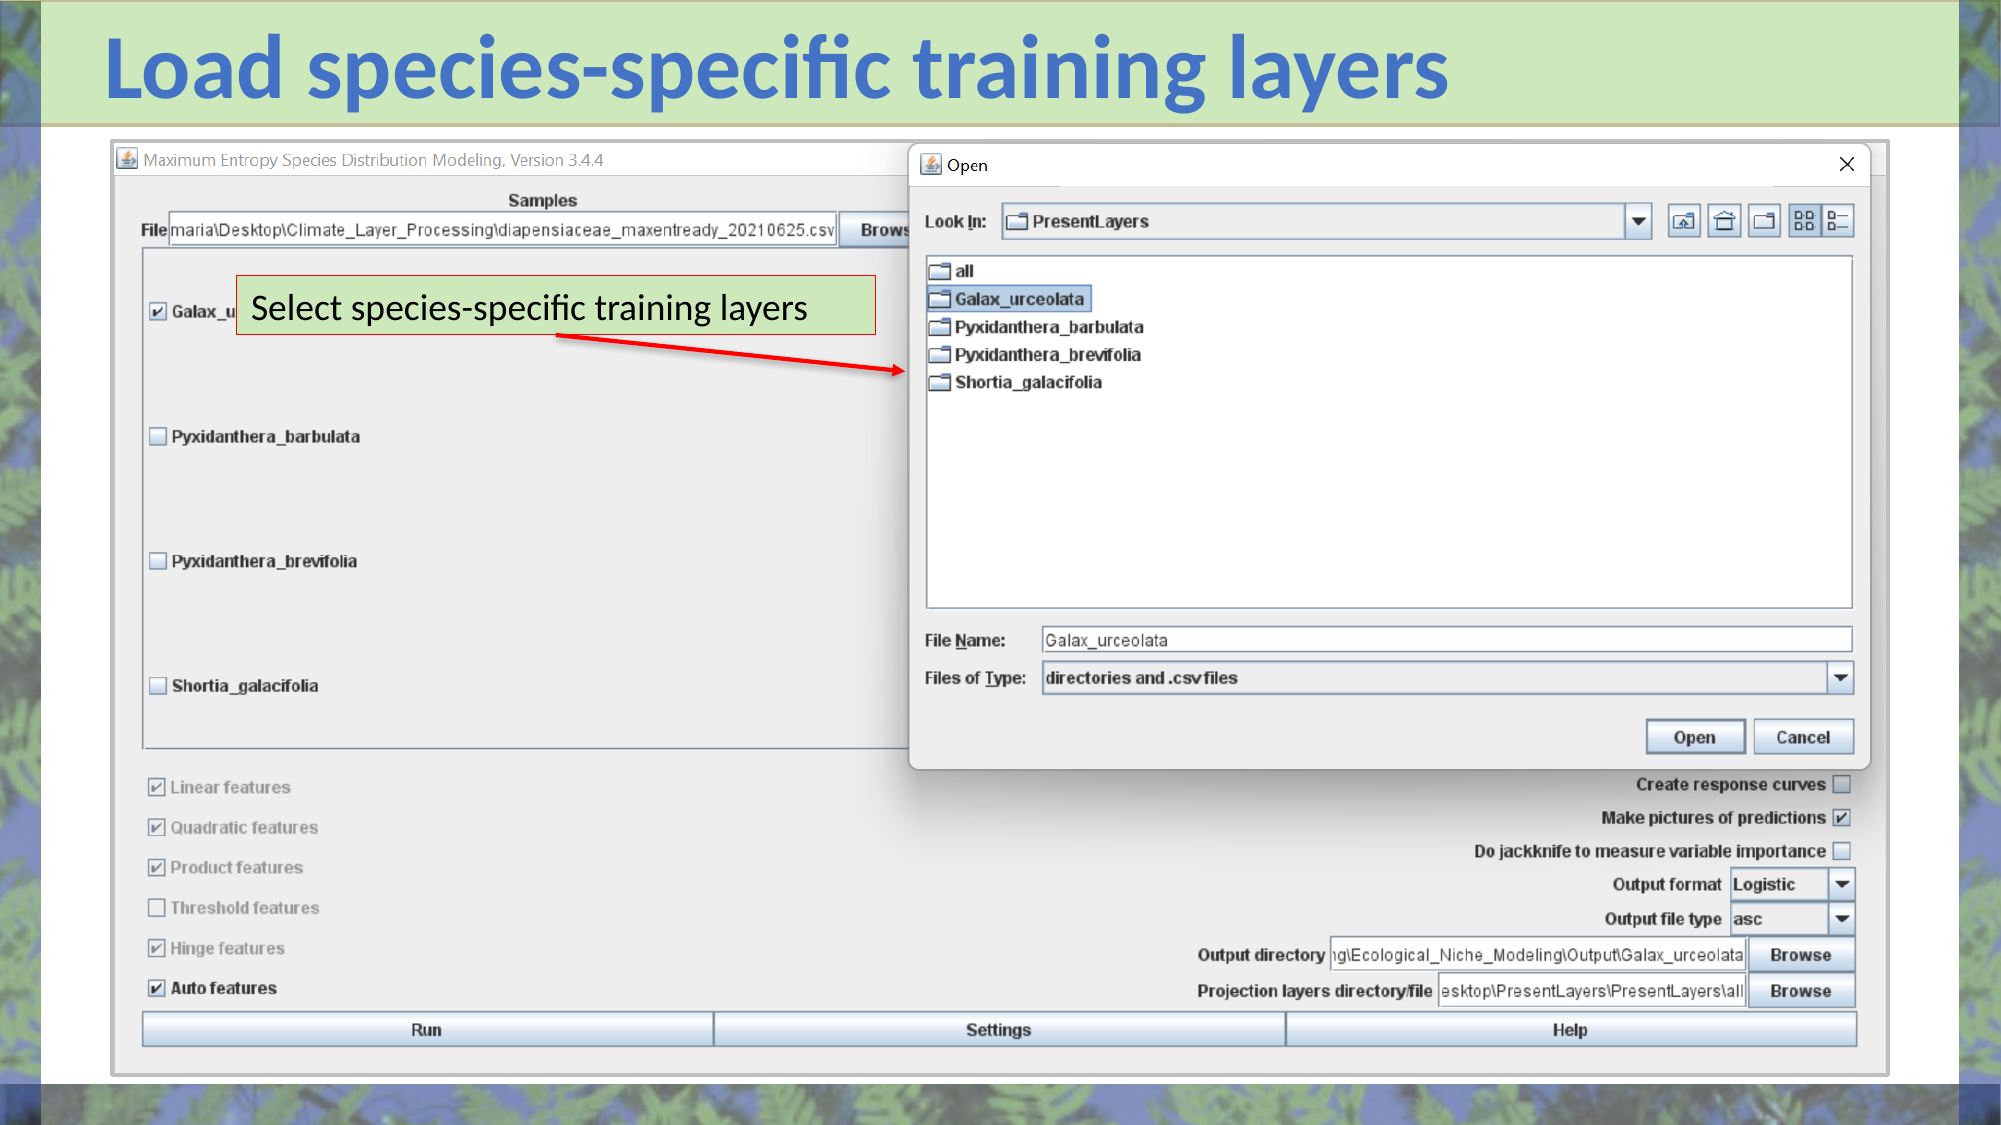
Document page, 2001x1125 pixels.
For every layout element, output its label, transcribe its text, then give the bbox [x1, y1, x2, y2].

picture [0, 1084, 2000, 1125]
picture [0, 142, 2000, 1073]
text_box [555, 335, 906, 372]
text_box Load species-specific training layers [0, 0, 1959, 125]
